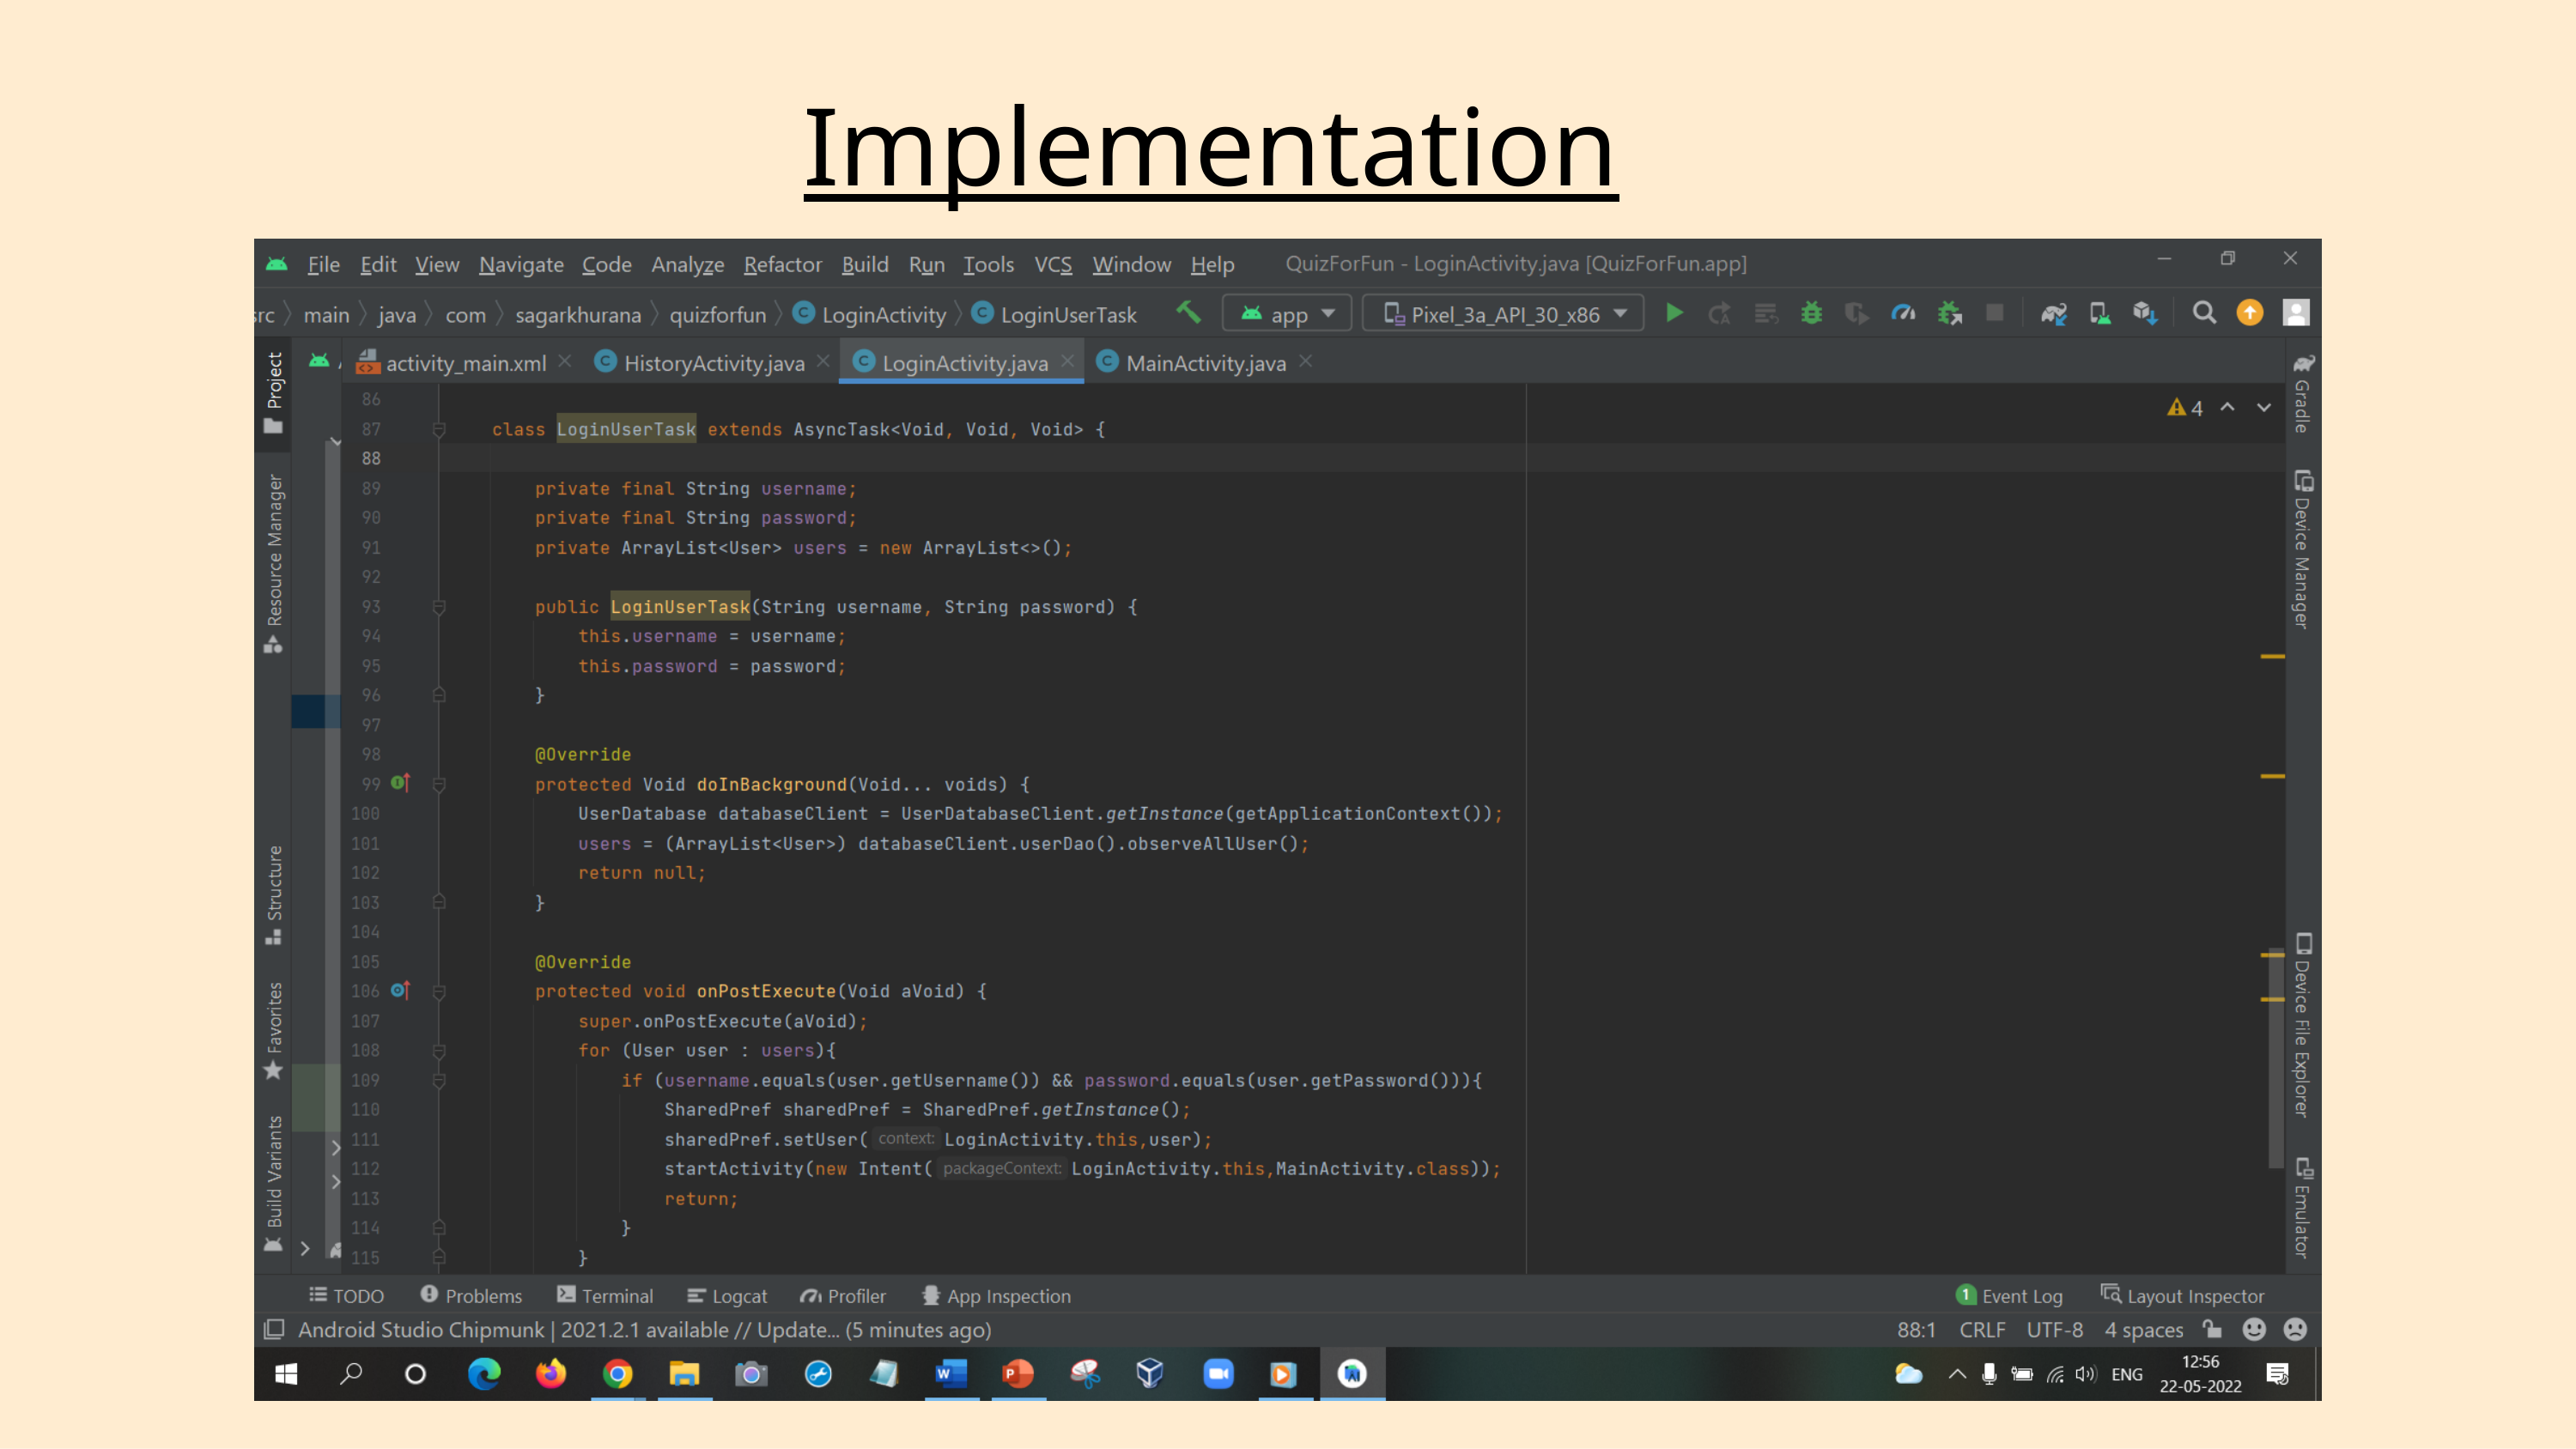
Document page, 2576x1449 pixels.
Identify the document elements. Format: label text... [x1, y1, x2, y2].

picture [254, 238, 2322, 1401]
title Implementation [803, 76, 1741, 237]
